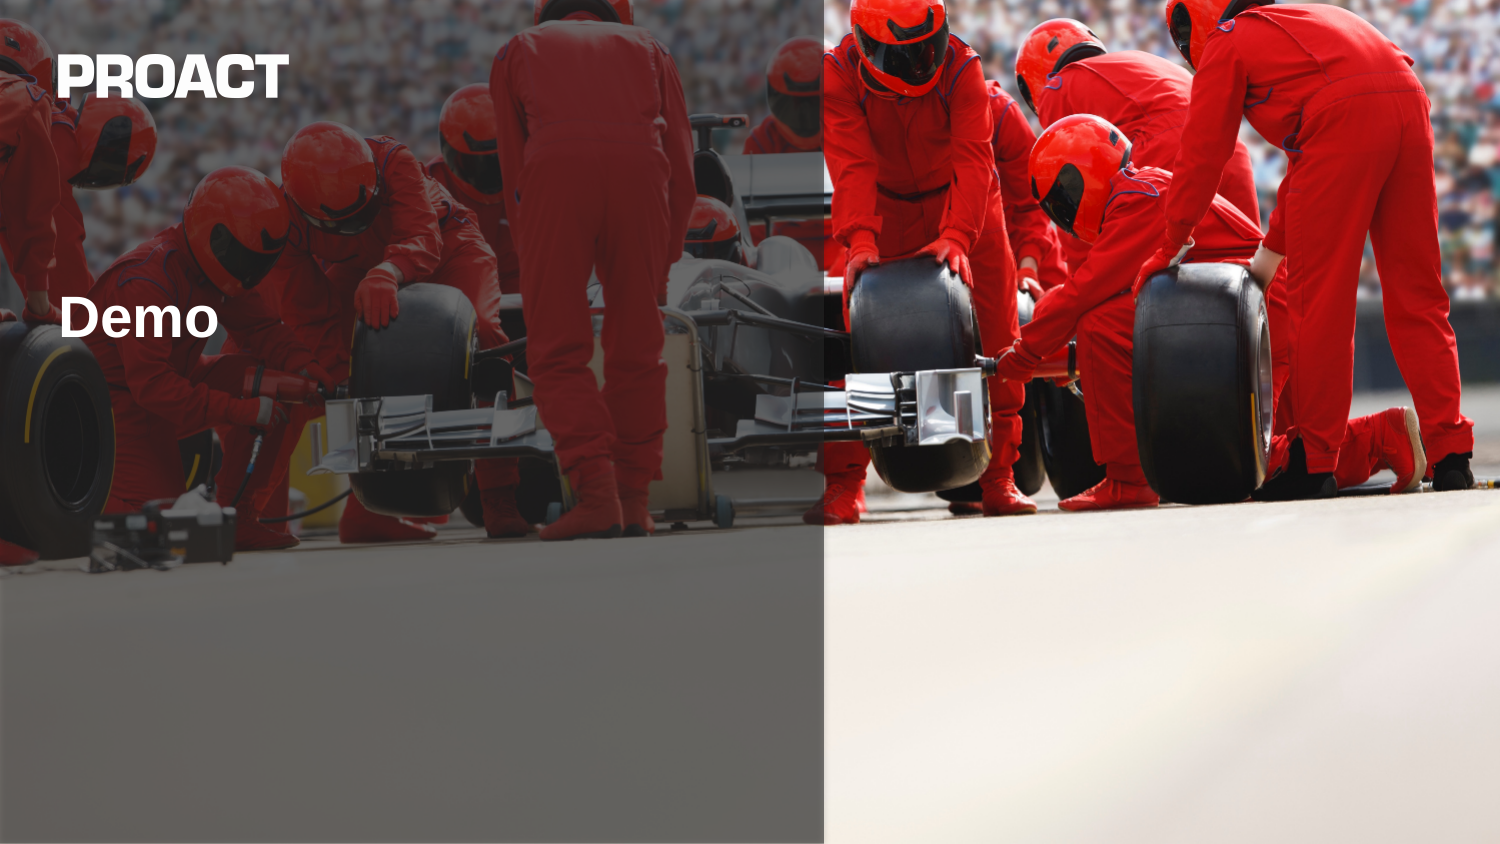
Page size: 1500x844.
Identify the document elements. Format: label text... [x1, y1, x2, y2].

picture [824, 0, 1500, 844]
picture [58, 54, 289, 98]
title Demo [58, 279, 766, 439]
